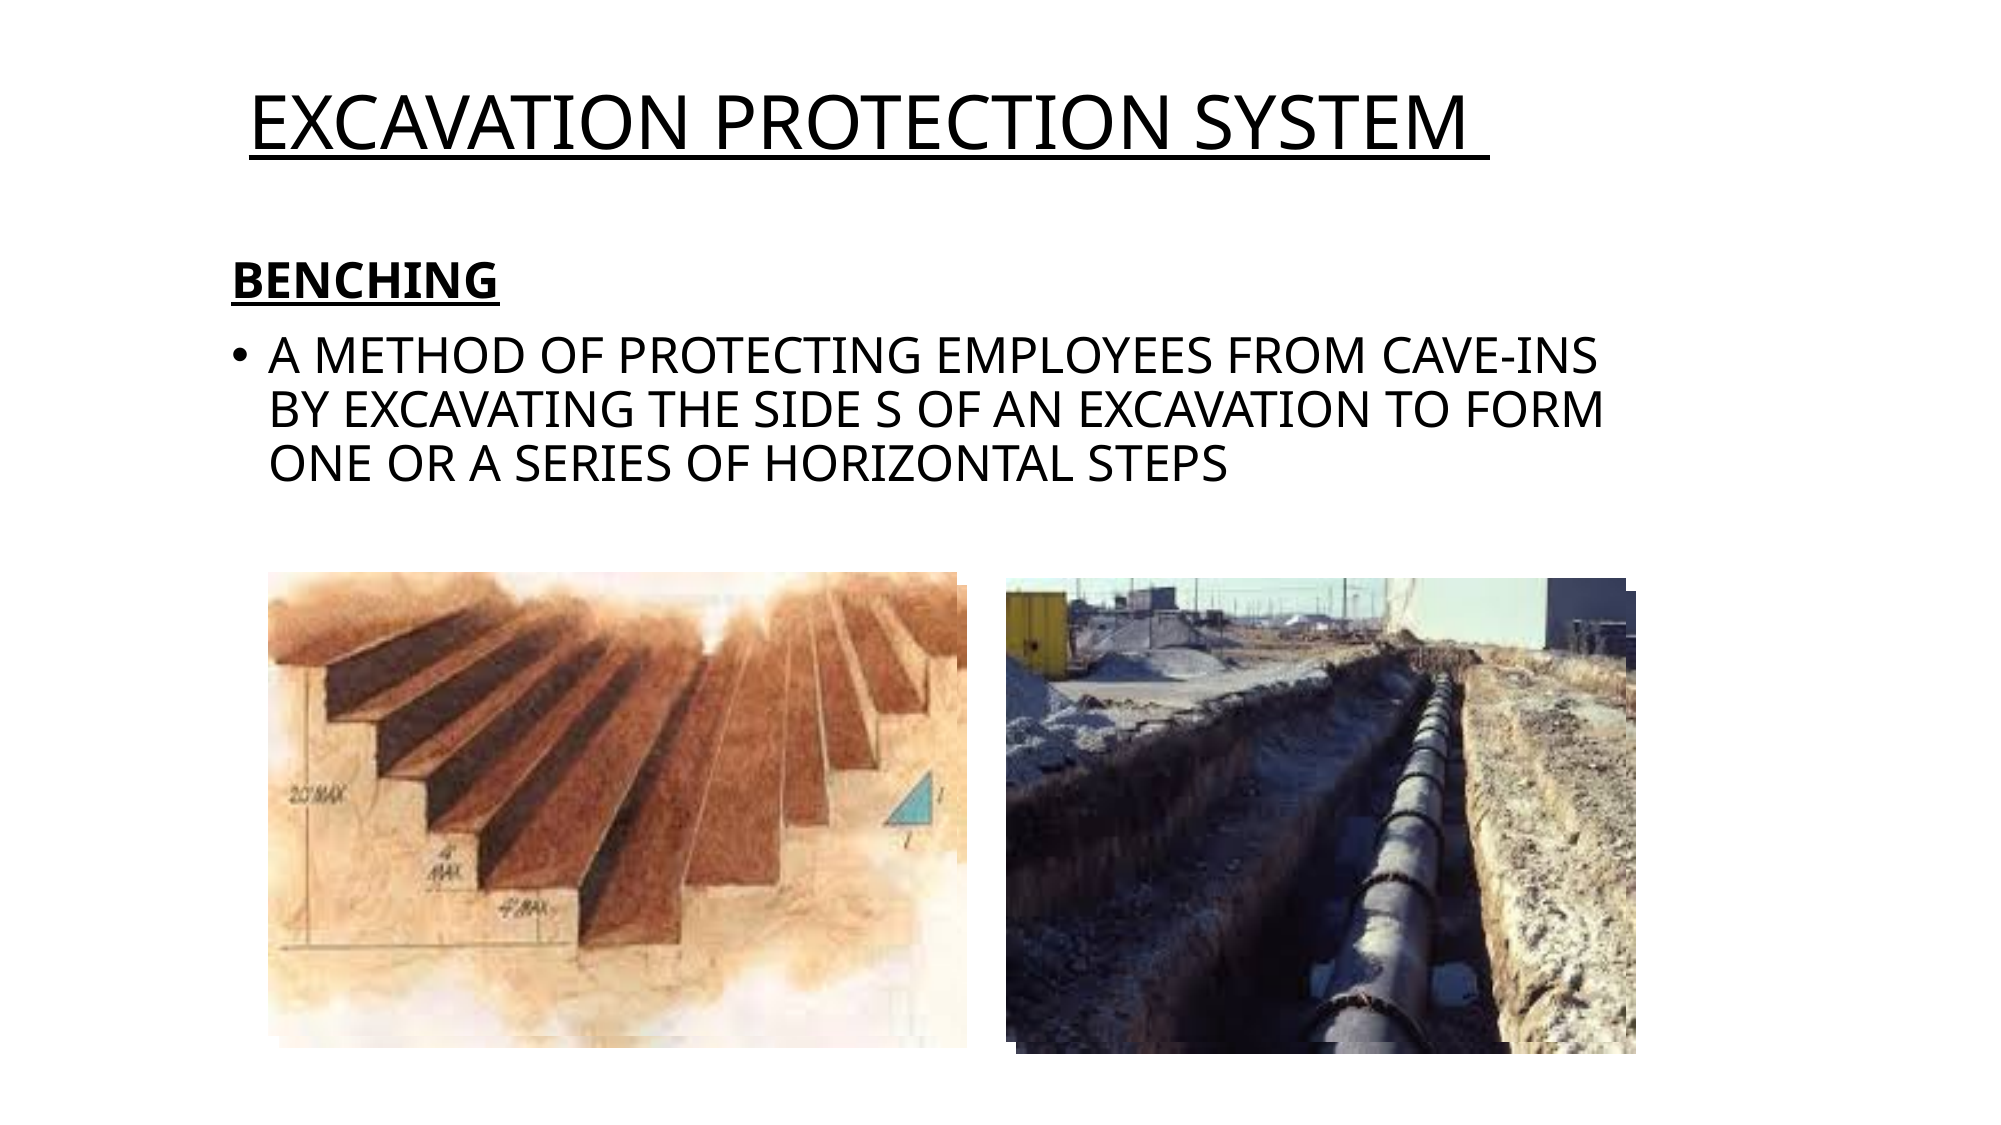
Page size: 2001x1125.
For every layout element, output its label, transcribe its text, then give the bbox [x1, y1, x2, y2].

text_box [206, 235, 1669, 1086]
text_box BENCHING A METHOD OF PROTECTING EMPLOYEES FROM CAVE-INS BY EXCAVATING THE SIDE S OF AN EXCAVATION TO FORM ONE OR A SERIES OF HORIZONTAL STEPS [216, 247, 1679, 1098]
picture [268, 572, 967, 1048]
text_box EXCAVATION PROTECTION SYSTEM [204, 77, 1704, 236]
picture [1006, 578, 1636, 1054]
